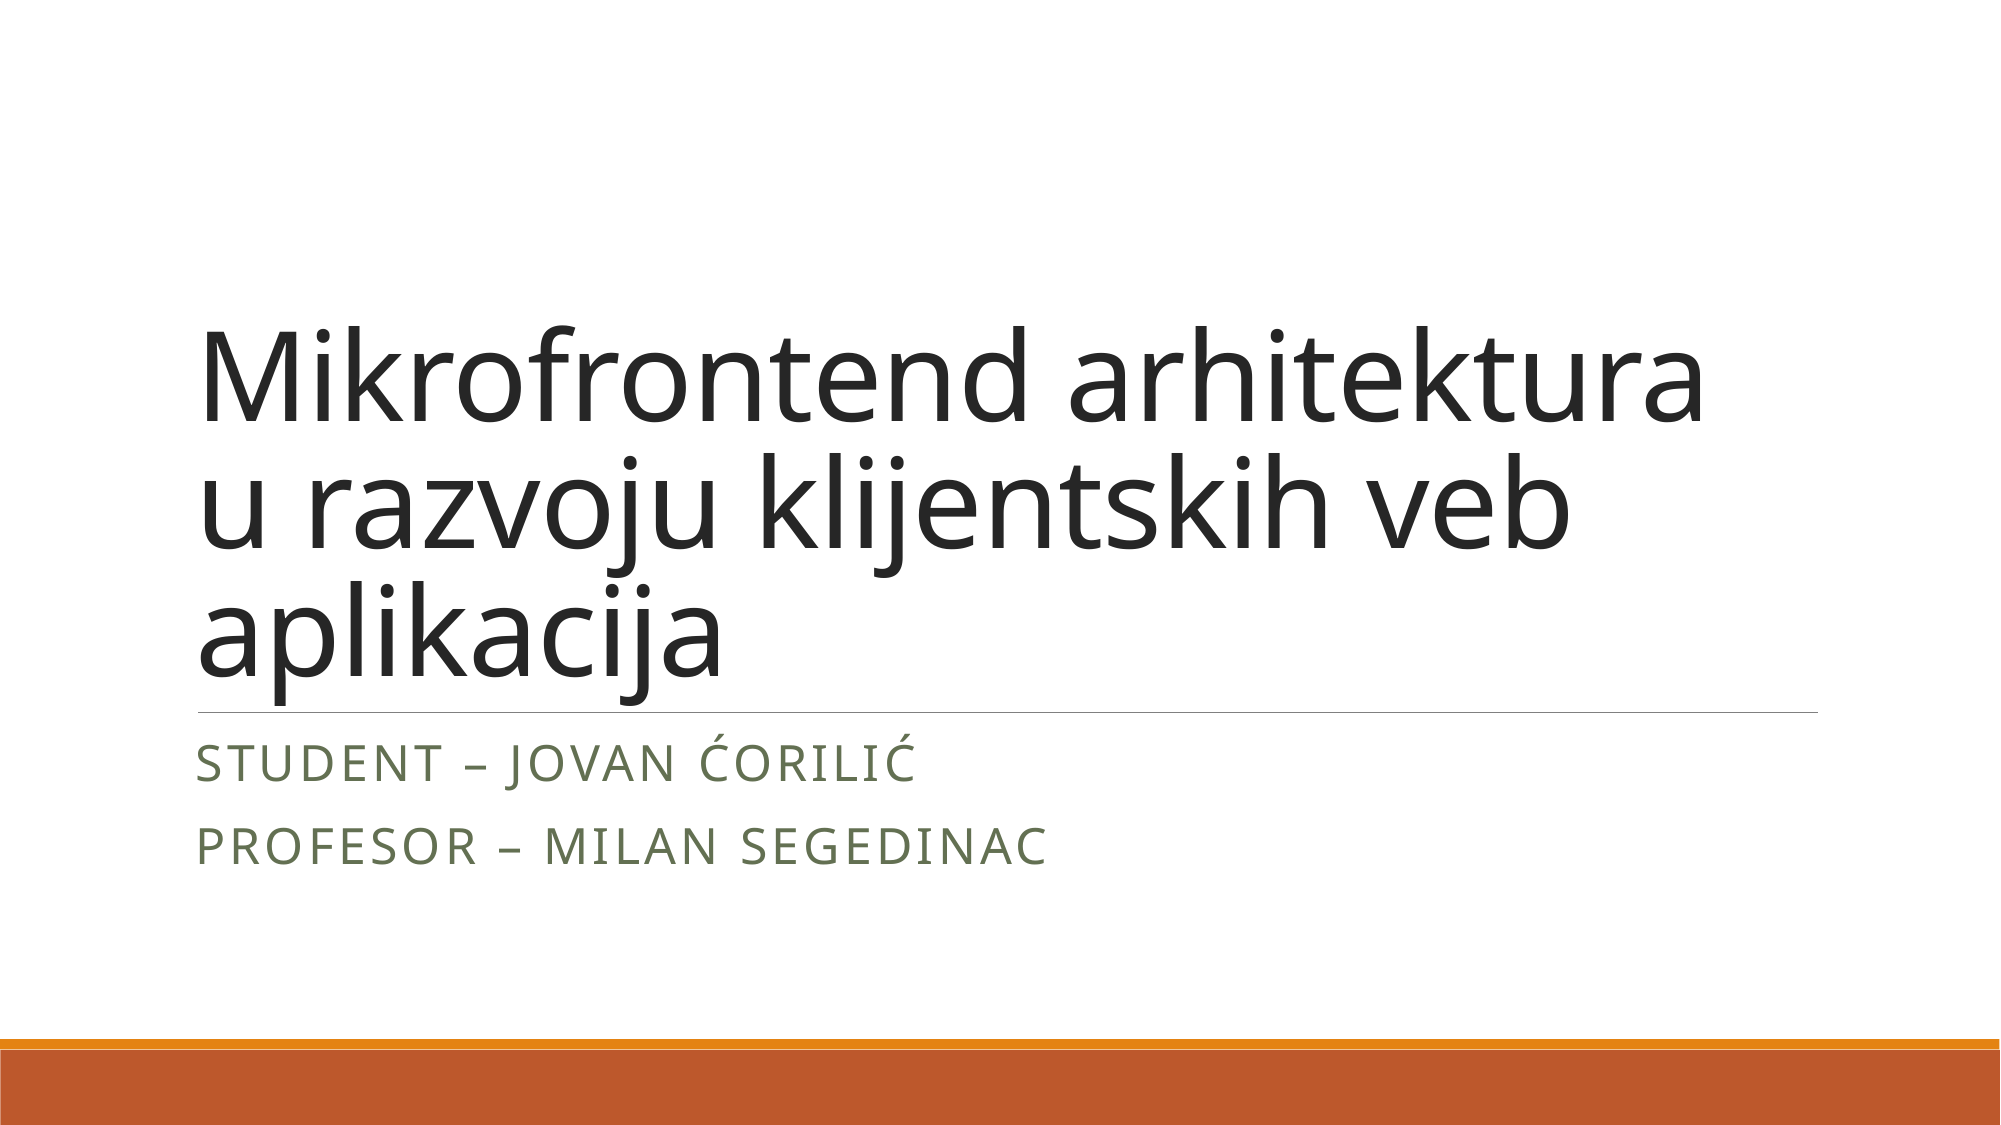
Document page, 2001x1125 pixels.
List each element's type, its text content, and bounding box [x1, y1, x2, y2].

title Mikrofrontend arhitektura u razvoju klijentskih veb aplikacija [180, 124, 1830, 710]
subtitle Student – Jovan ćorilić Profesor – milan segedinac [180, 730, 1831, 919]
